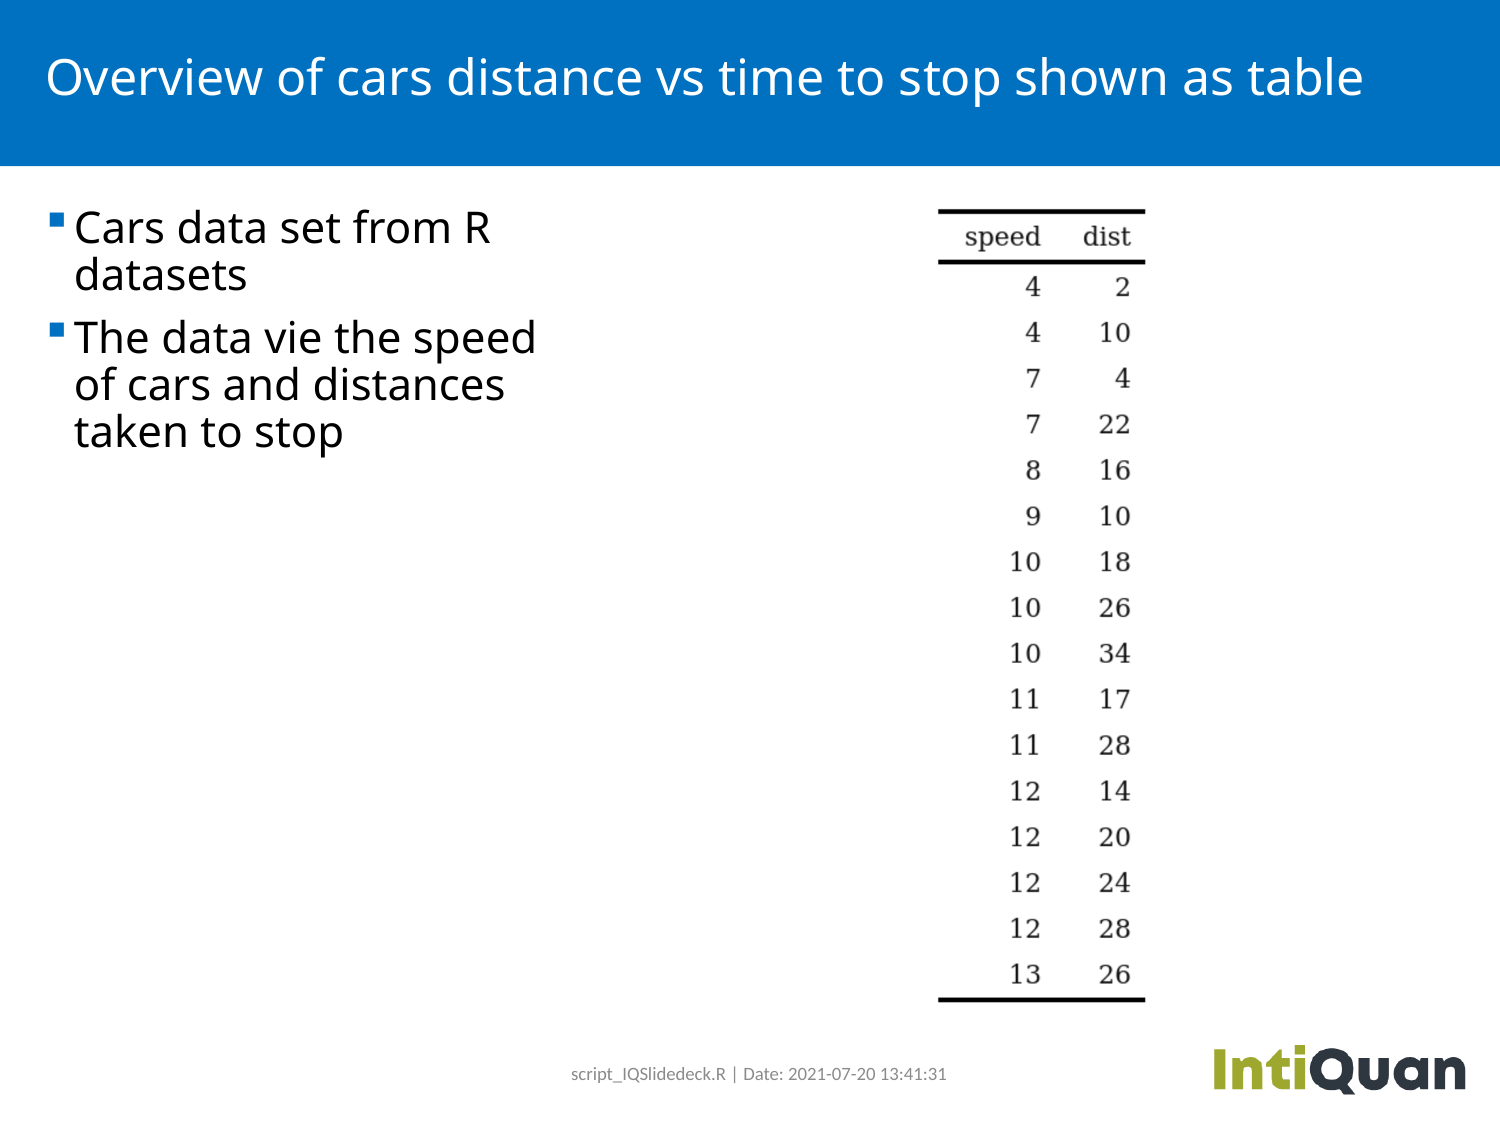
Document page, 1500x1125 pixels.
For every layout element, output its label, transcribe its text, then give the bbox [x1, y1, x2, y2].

picture [1211, 1039, 1466, 1101]
footer script_IQSlidedeck.R | Date: 2021-07-20 13:41:31 [323, 1042, 1194, 1103]
list Cars data set from R datasets The data vie the speed of cars and distances taken to stop [30, 197, 602, 1014]
title Overview of cars distance vs time to stop shown as table [0, 0, 1500, 167]
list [618, 197, 1465, 1014]
